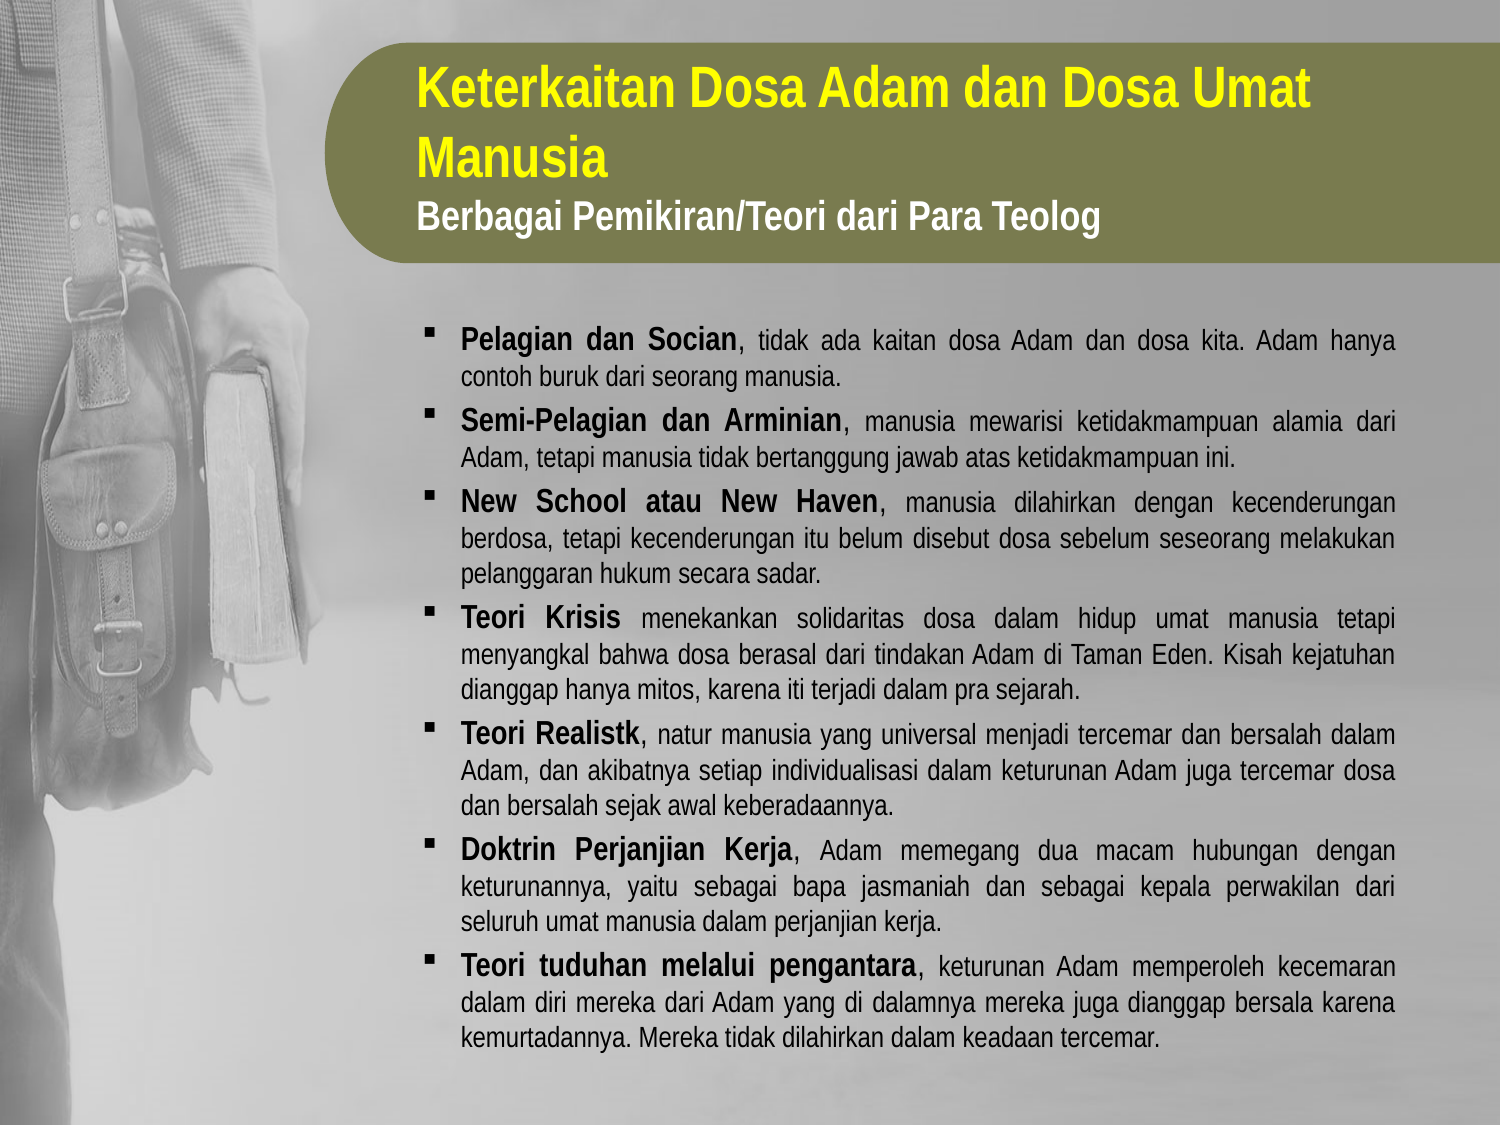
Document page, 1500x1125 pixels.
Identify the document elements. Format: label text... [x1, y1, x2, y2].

text_box Pelagian dan Socian, tidak ada kaitan dosa Adam dan dosa kita. Adam hanya contoh buruk dari seorang manusia. Semi-Pelagian dan Arminian, manusia mewarisi ketidakmampuan alamia dari Adam, tetapi manusia tidak bertanggung jawab atas ketidakmampuan ini. New School atau New Haven, manusia dilahirkan dengan kecenderungan berdosa, tetapi kecenderungan itu belum disebut dosa sebelum seseorang melakukan pelanggaran hukum secara sadar. Teori Krisis menekankan solidaritas dosa dalam hidup umat manusia tetapi menyangkal bahwa dosa berasal dari tindakan Adam di Taman Eden. Kisah kejatuhan dianggap hanya mitos, karena iti terjadi dalam pra sejarah. Teori Realistk, natur manusia yang universal menjadi tercemar dan bersalah dalam Adam, dan akibatnya setiap individualisasi dalam keturunan Adam juga tercemar dosa dan bersalah sejak awal keberadaannya. Doktrin Perjanjian Kerja, Adam memegang dua macam hubungan dengan keturunannya, yaitu sebagai bapa jasmaniah dan sebagai kepala perwakilan dari seluruh umat manusia dalam perjanjian kerja. Teori tuduhan melalui pengantara, keturunan Adam memperoleh kecemaran dalam diri mereka dari Adam yang di dalamnya mereka juga dianggap bersala karena kemurtadannya. Mereka tidak dilahirkan dalam keadaan tercemar. [407, 309, 1412, 1061]
list Berbagai Pemikiran/Teori dari Para Teolog [401, 182, 1500, 246]
list Keterkaitan Dosa Adam dan Dosa Umat Manusia [401, 56, 1500, 182]
